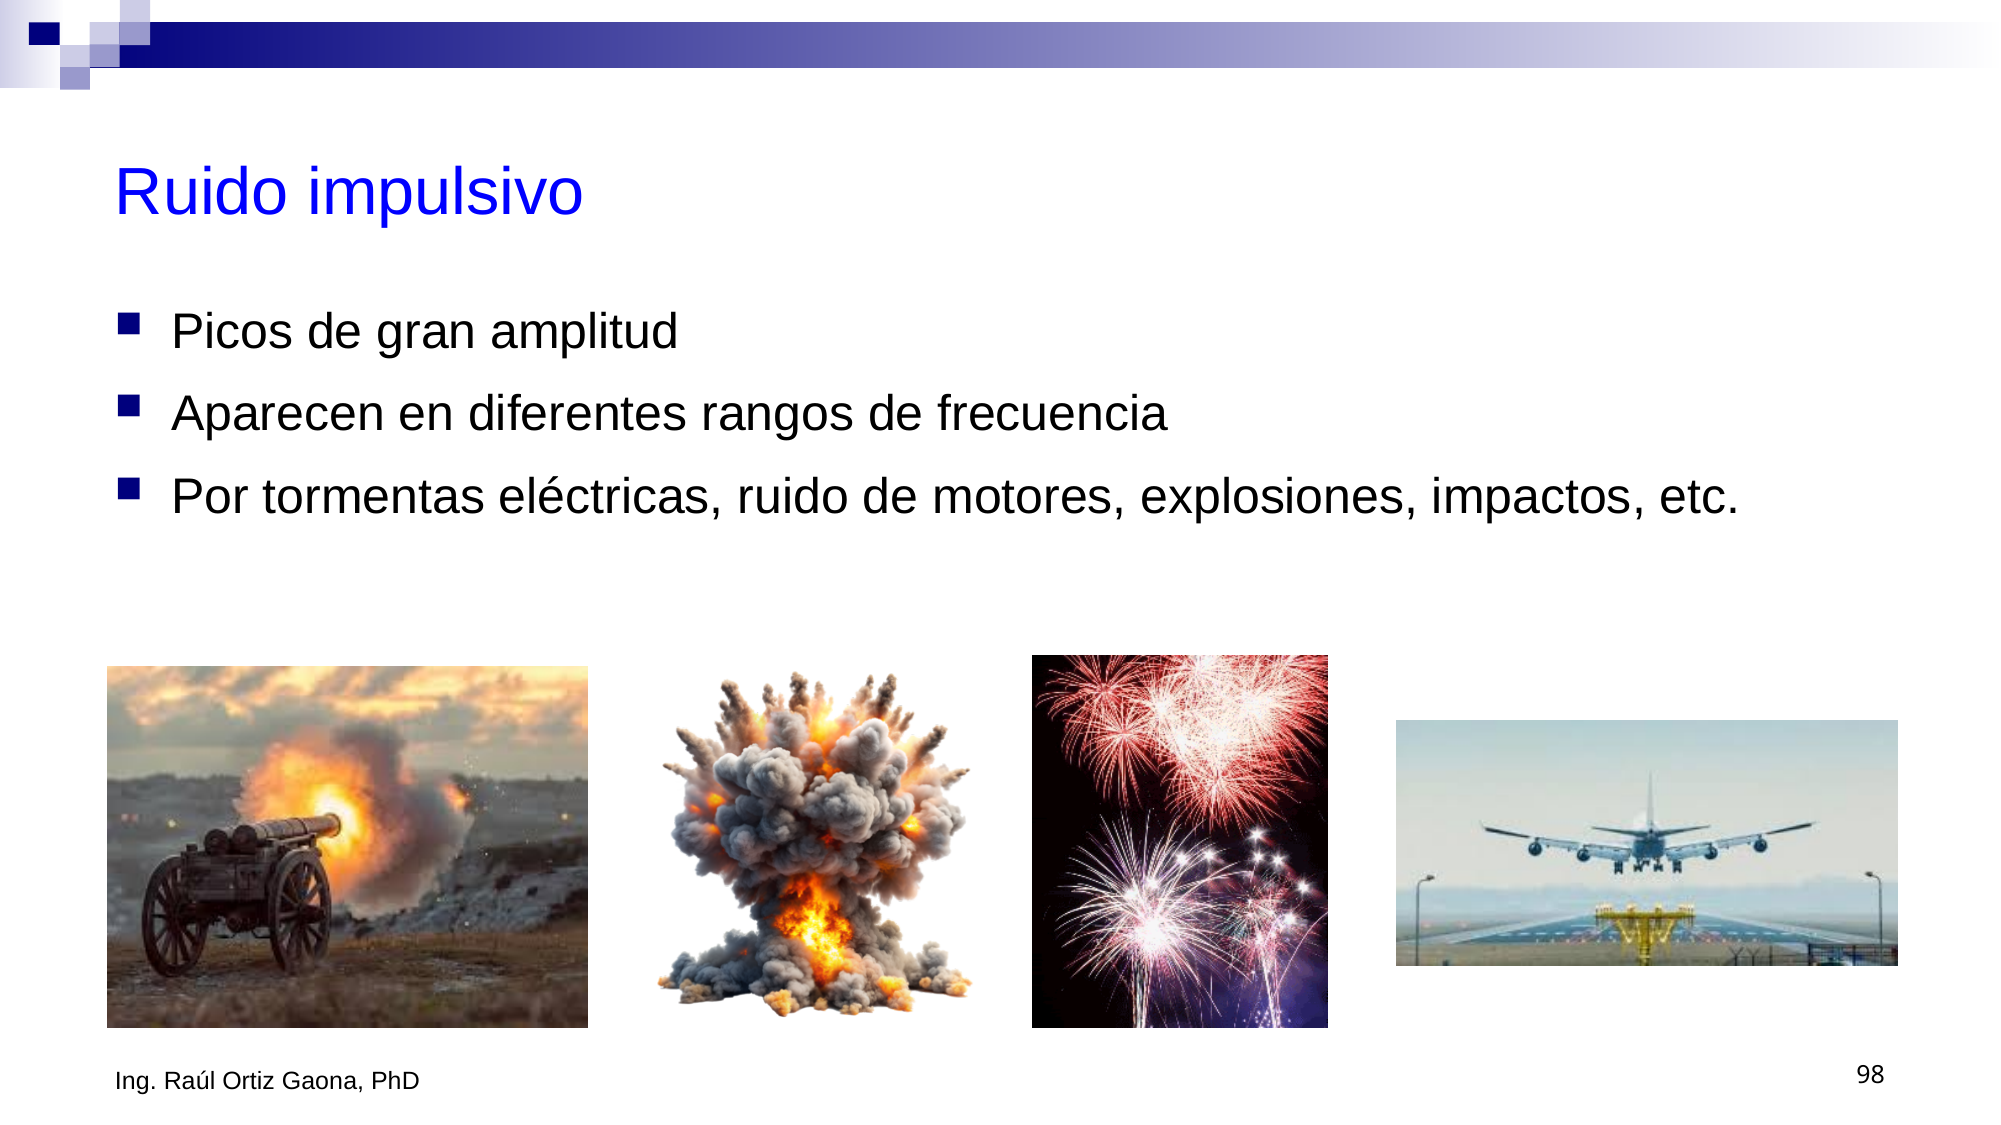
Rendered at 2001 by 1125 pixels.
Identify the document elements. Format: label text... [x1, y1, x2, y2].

picture [1395, 720, 1898, 966]
slide_number 98 [1433, 1025, 1900, 1100]
slide_number Ing. Raúl Ortiz Gaona, PhD [99, 1024, 567, 1103]
picture [634, 661, 998, 1025]
picture [1032, 655, 1328, 1028]
title Ruido impulsivo [99, 75, 1900, 290]
picture [107, 666, 588, 1028]
list Picos de gran amplitud Aparecen en diferentes rangos de frecuencia Por tormentas eléctricas, ruido de motores, explosiones, impactos, etc. [99, 290, 1900, 608]
